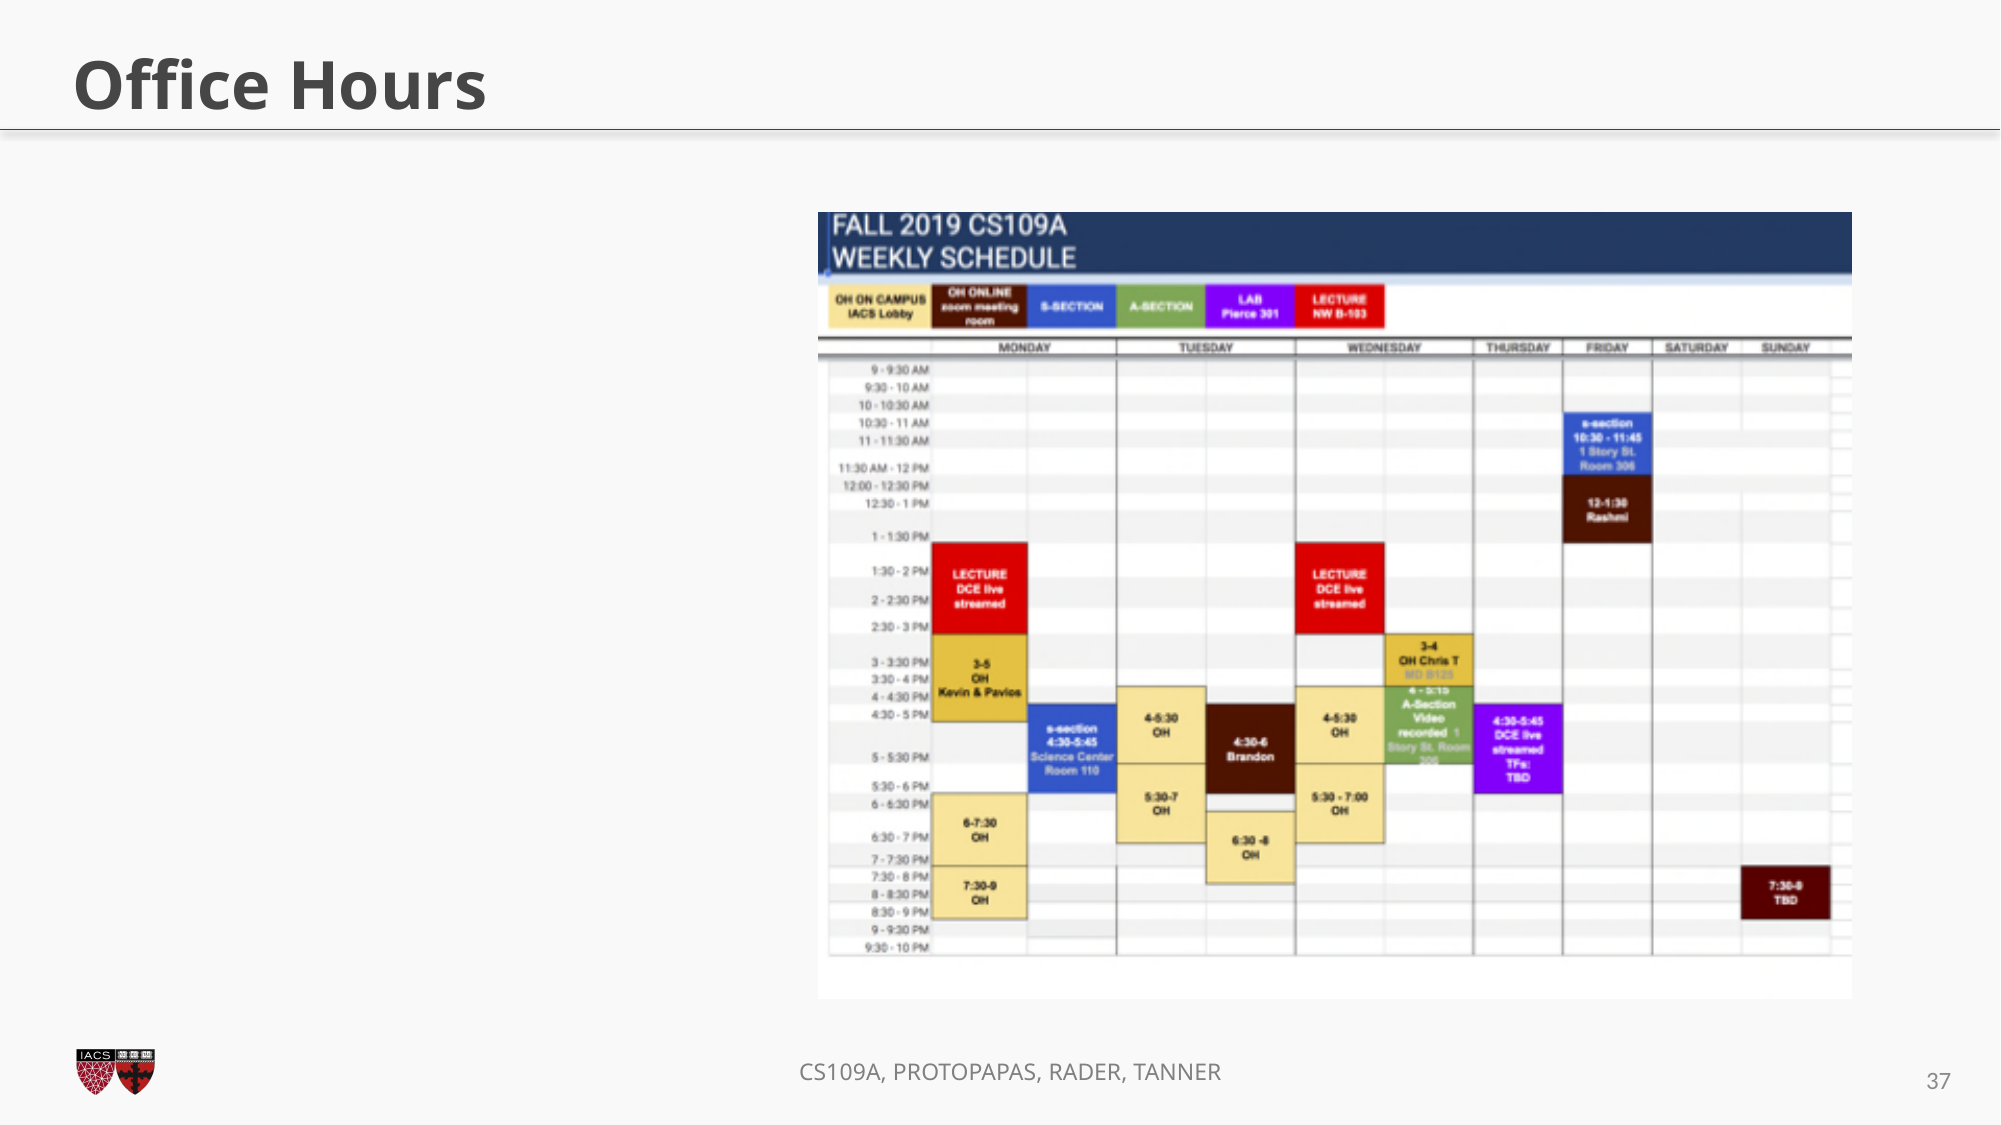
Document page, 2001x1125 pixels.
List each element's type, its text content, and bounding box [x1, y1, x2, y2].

slide_number 37 [1500, 1050, 1967, 1110]
picture [75, 1049, 155, 1095]
picture [817, 212, 1852, 999]
title Office Hours [57, 35, 1943, 162]
